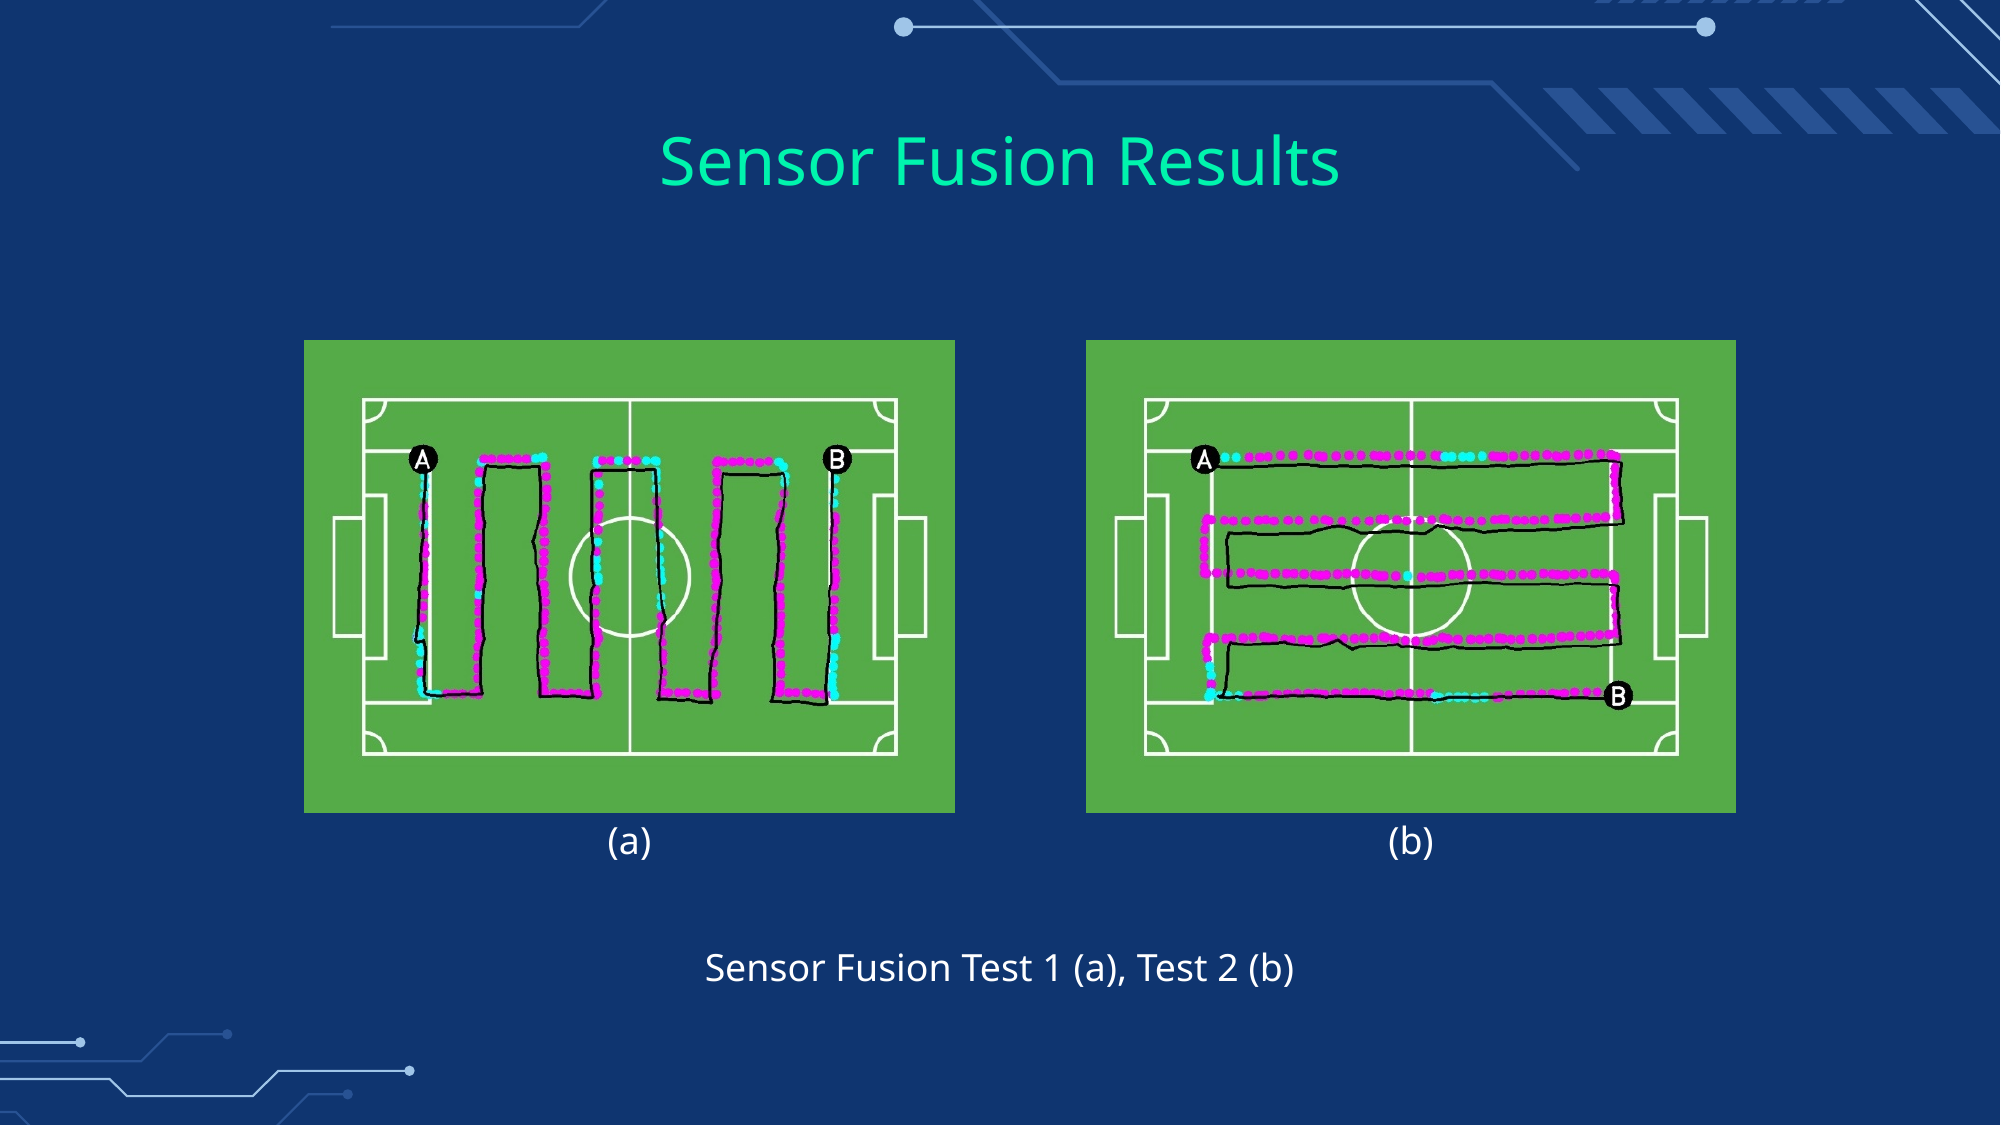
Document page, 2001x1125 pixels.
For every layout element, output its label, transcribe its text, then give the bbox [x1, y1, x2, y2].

text_box (b) [1343, 821, 1479, 890]
text_box (a) [562, 821, 697, 890]
title Sensor Fusion Results [361, 119, 1641, 226]
text_box Sensor Fusion Test 1 (a), Test 2 (b) [588, 889, 1412, 1044]
picture [304, 339, 955, 813]
picture [1086, 339, 1736, 813]
